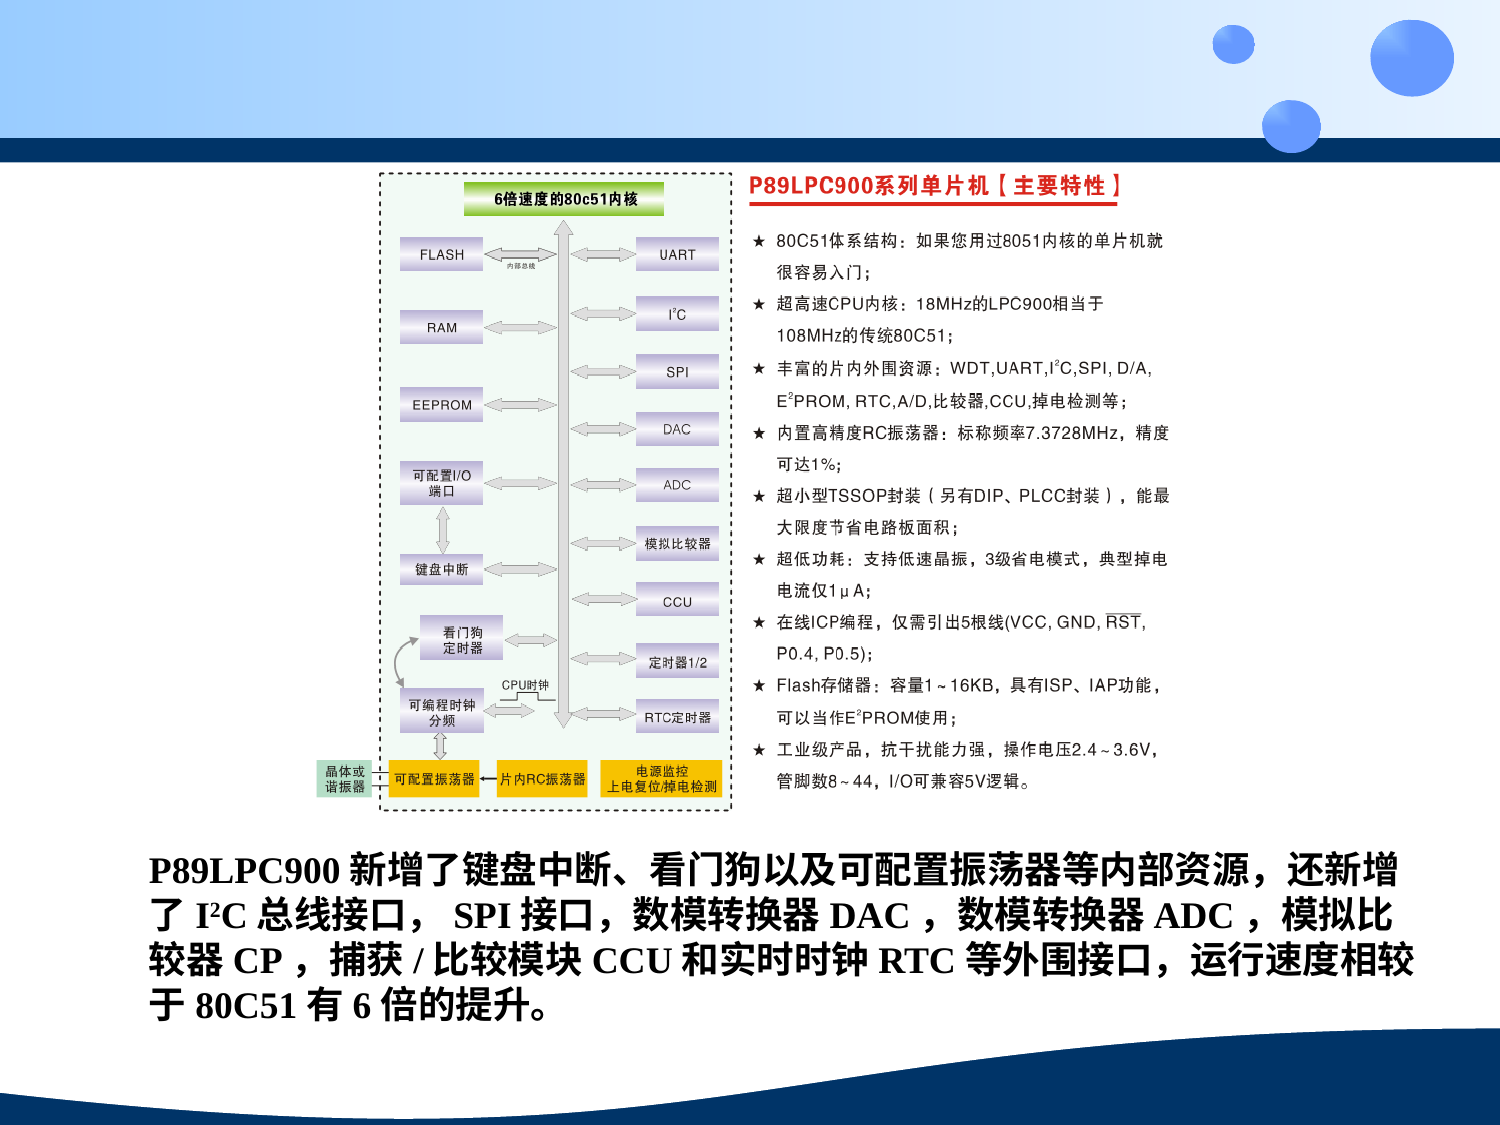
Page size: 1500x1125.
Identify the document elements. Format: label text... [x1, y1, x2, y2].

text_box P89LPC900新增了键盘中断、看门狗以及可配置振荡器等内部资源，还新增了I2C总线接口，SPI接口，数模转换器DAC，数模转换器ADC，模拟比较器CP，捕获/比较模块CCU和实时时钟RTC等外围接口，运行速度相较于80C51有6倍的提升。 [134, 838, 1437, 1034]
picture [316, 160, 1184, 824]
